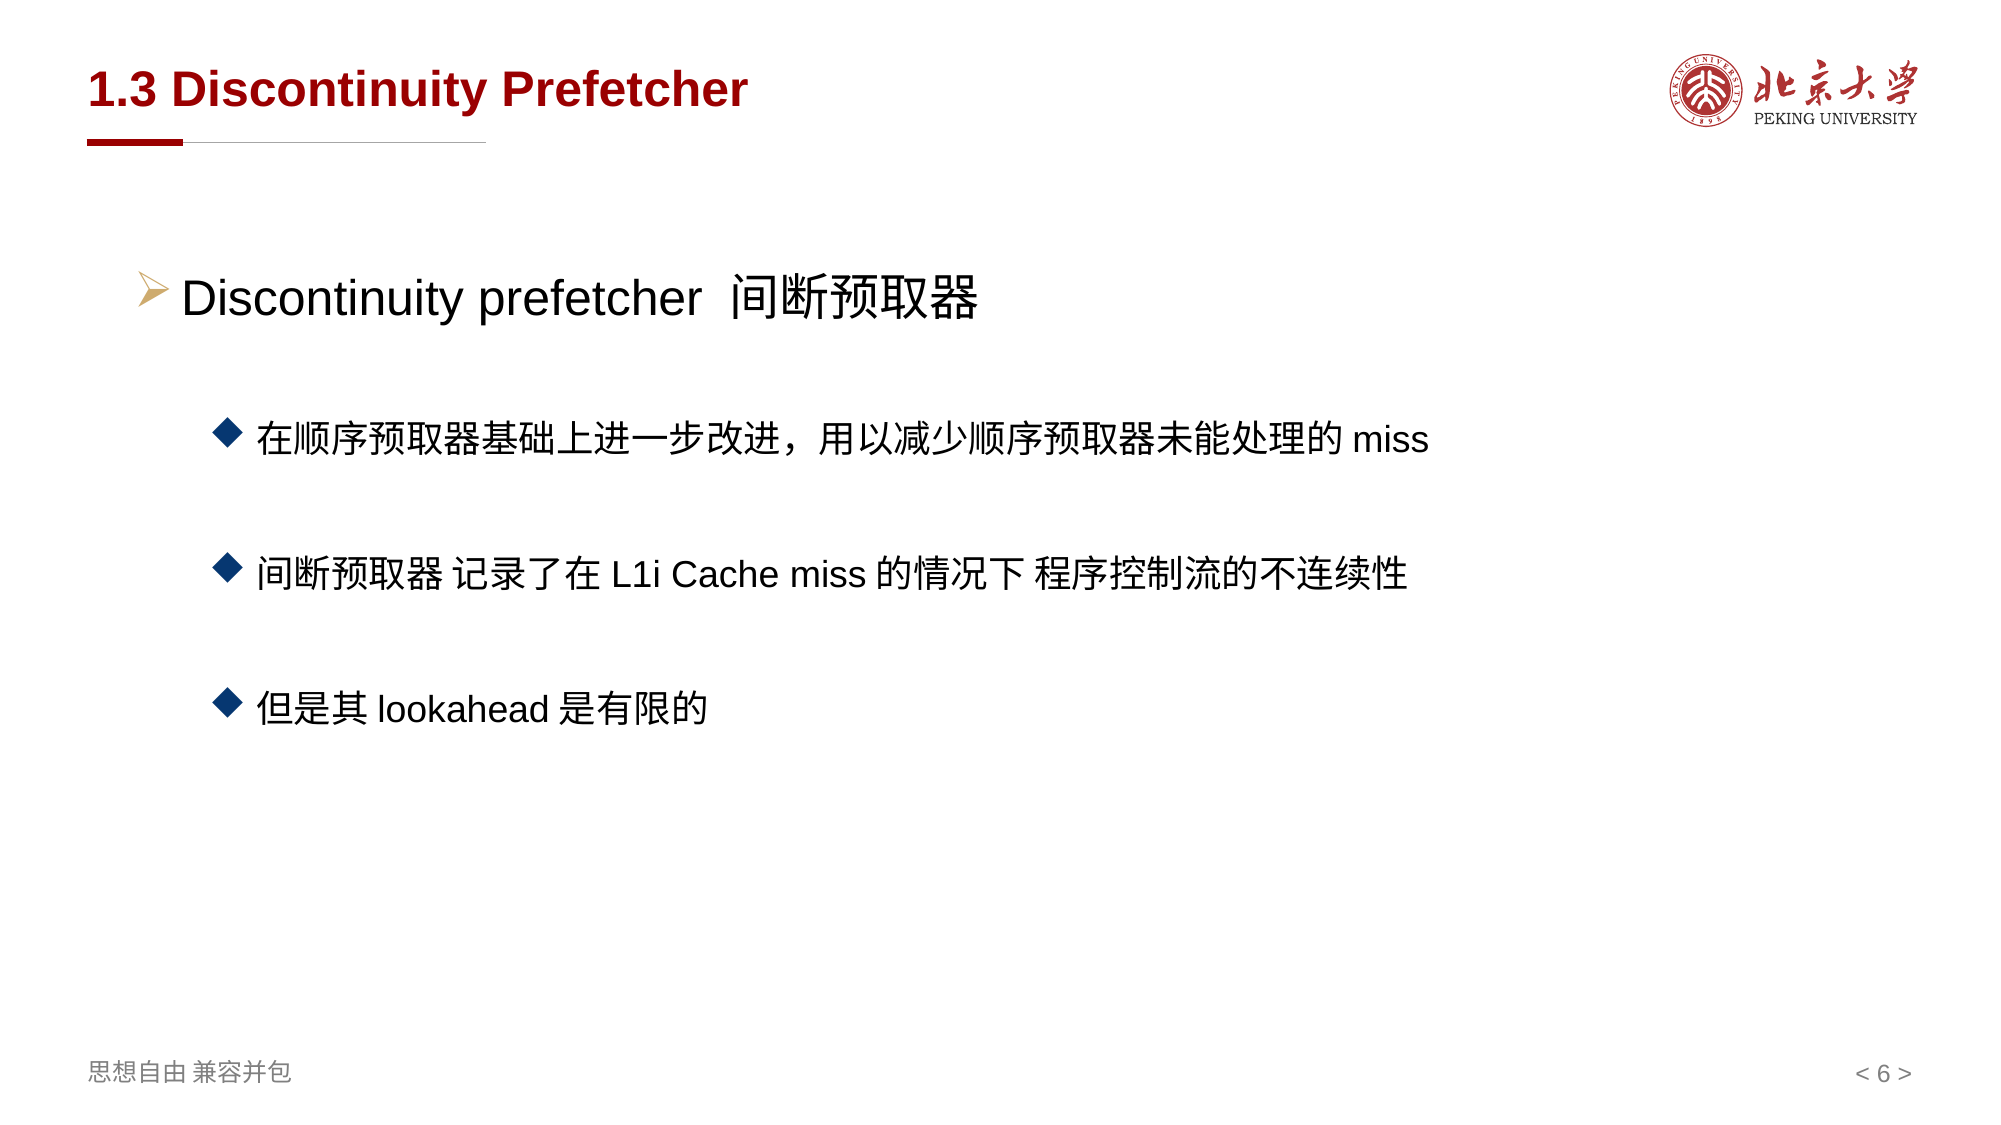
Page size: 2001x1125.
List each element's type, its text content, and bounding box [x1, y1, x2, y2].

text_box Discontinuity prefetcher 间断预取器 在顺序预取器基础上进一步改进，用以减少顺序预取器未能处理的miss 间断预取器 记录了在L1i Cache miss的情况下 程序控制流的不连续性 但是其lookahead是有限的 [119, 257, 1541, 738]
slide_number < 6 > [1477, 1048, 1928, 1097]
title 1.3 Discontinuity Prefetcher [72, 39, 1559, 142]
